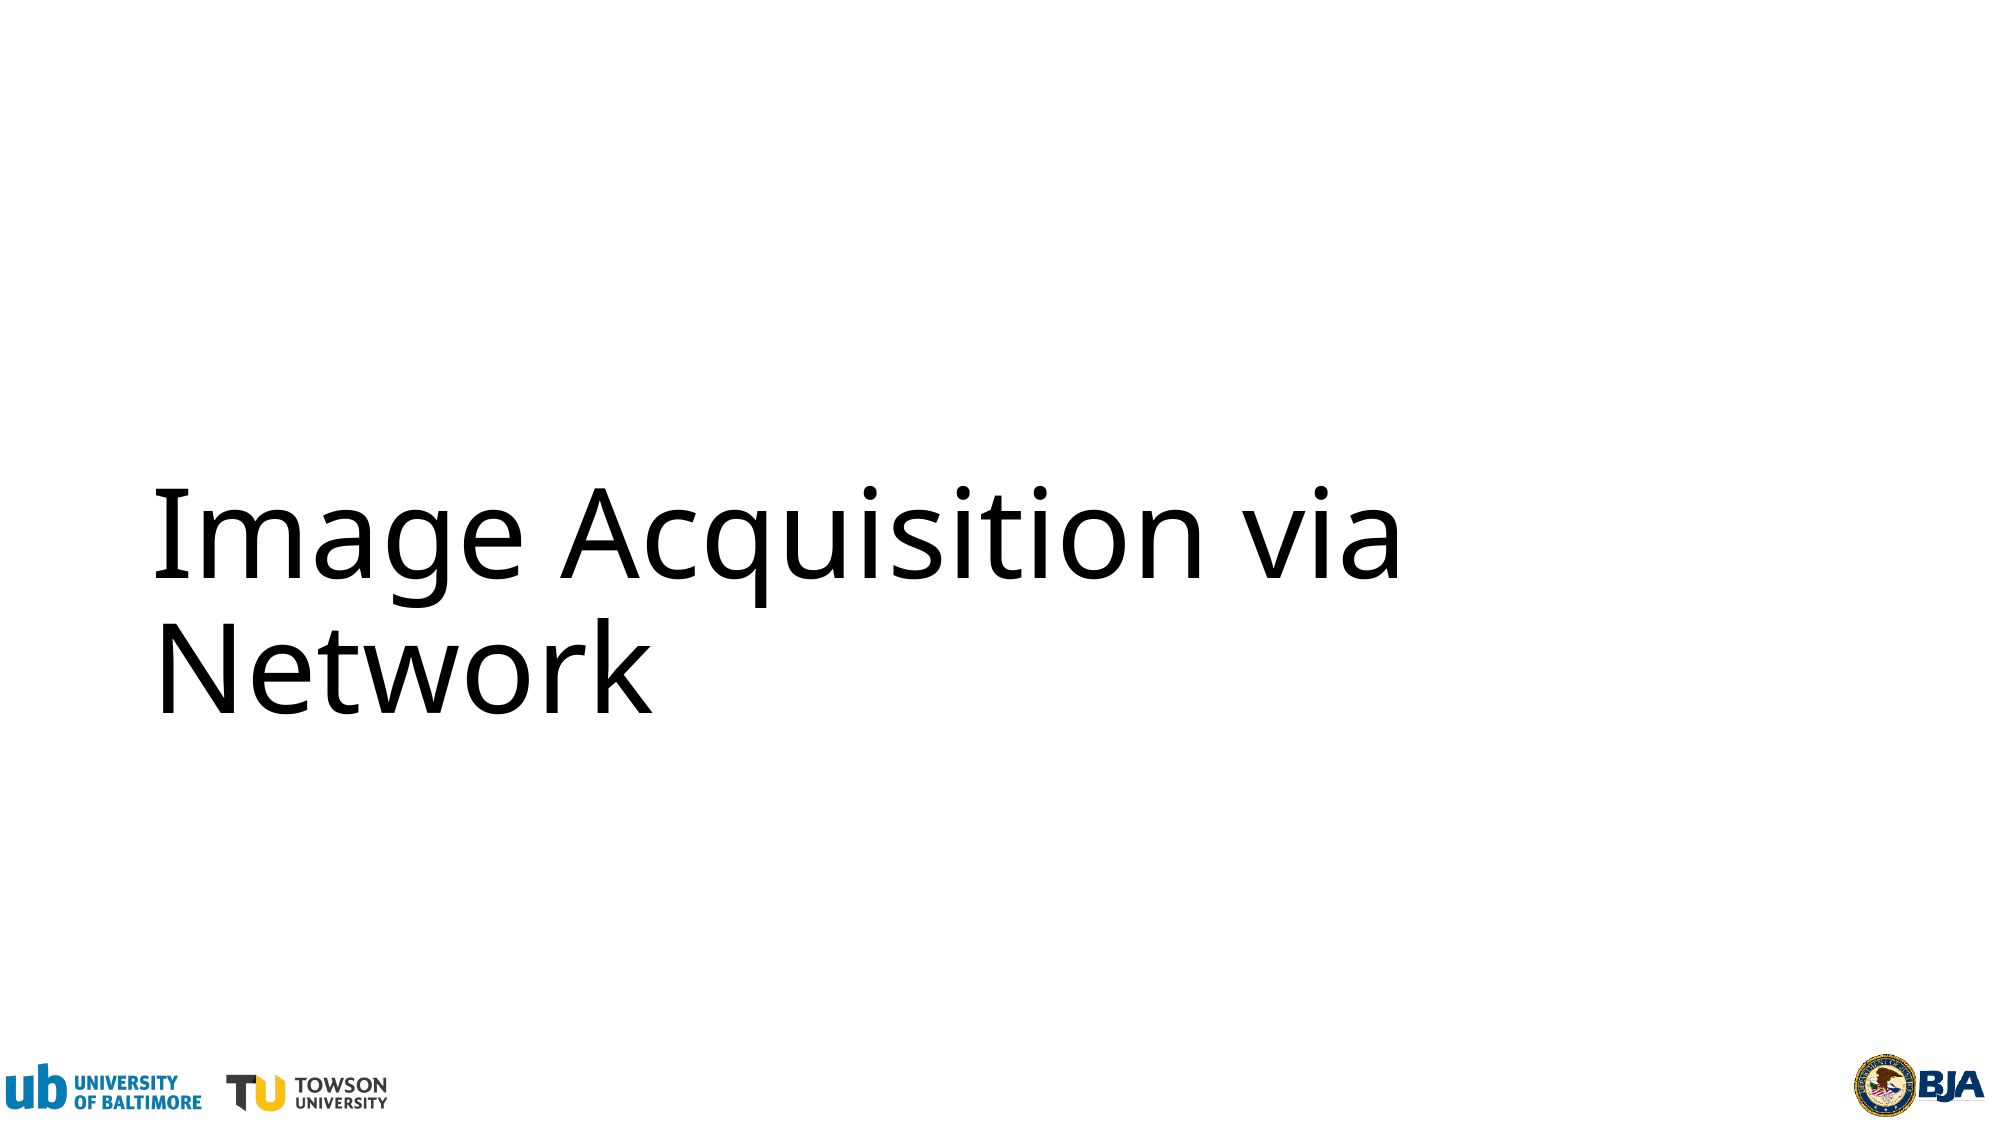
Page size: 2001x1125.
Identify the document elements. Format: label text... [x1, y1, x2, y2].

picture [1854, 1054, 1986, 1117]
picture [0, 1031, 407, 1125]
title Image Acquisition via Network [136, 280, 1862, 749]
